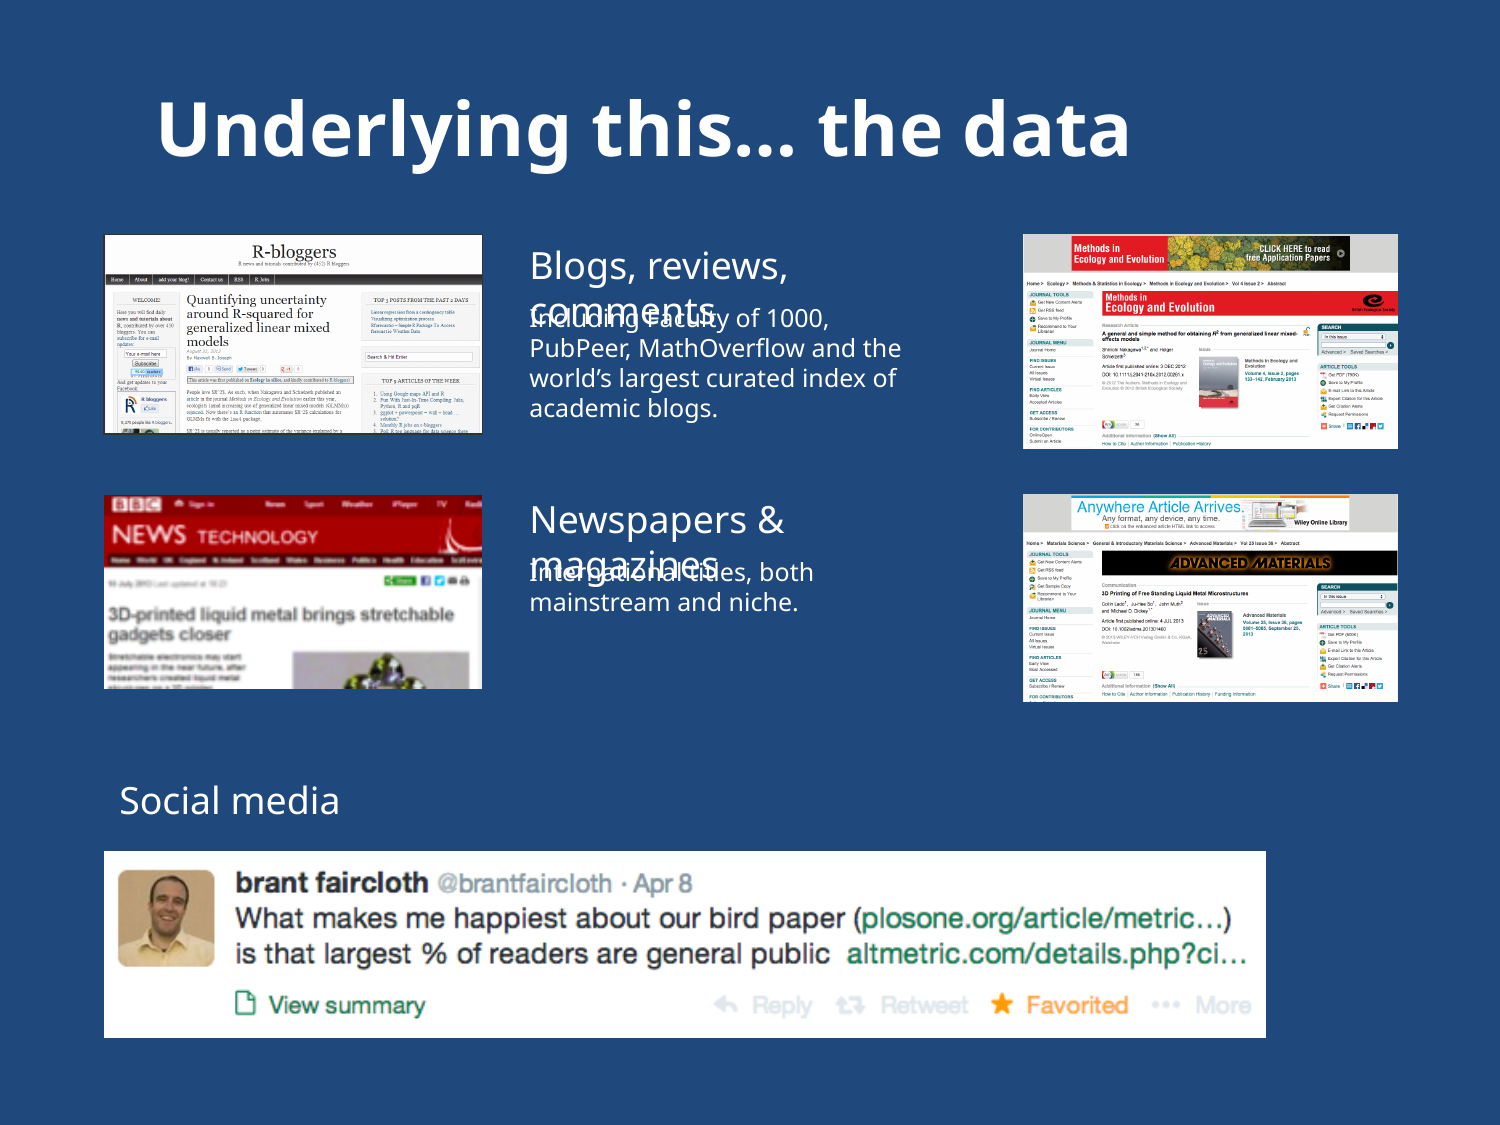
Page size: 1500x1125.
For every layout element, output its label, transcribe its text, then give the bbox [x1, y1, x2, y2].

picture [104, 494, 482, 689]
text_box International titles, both mainstream and niche. [514, 549, 945, 625]
text_box Blogs, reviews, comments [514, 234, 965, 340]
text_box Newspapers & magazines [514, 488, 965, 594]
picture [104, 851, 1266, 1038]
picture [1023, 494, 1399, 702]
picture [104, 234, 482, 434]
text_box Social media [104, 769, 556, 830]
picture [1023, 234, 1399, 449]
list Underlying this… the data [140, 73, 1361, 201]
text_box Including Faculty of 1000, PubPeer, MathOverflow and the world’s largest curated index of academic blogs. [514, 295, 945, 430]
